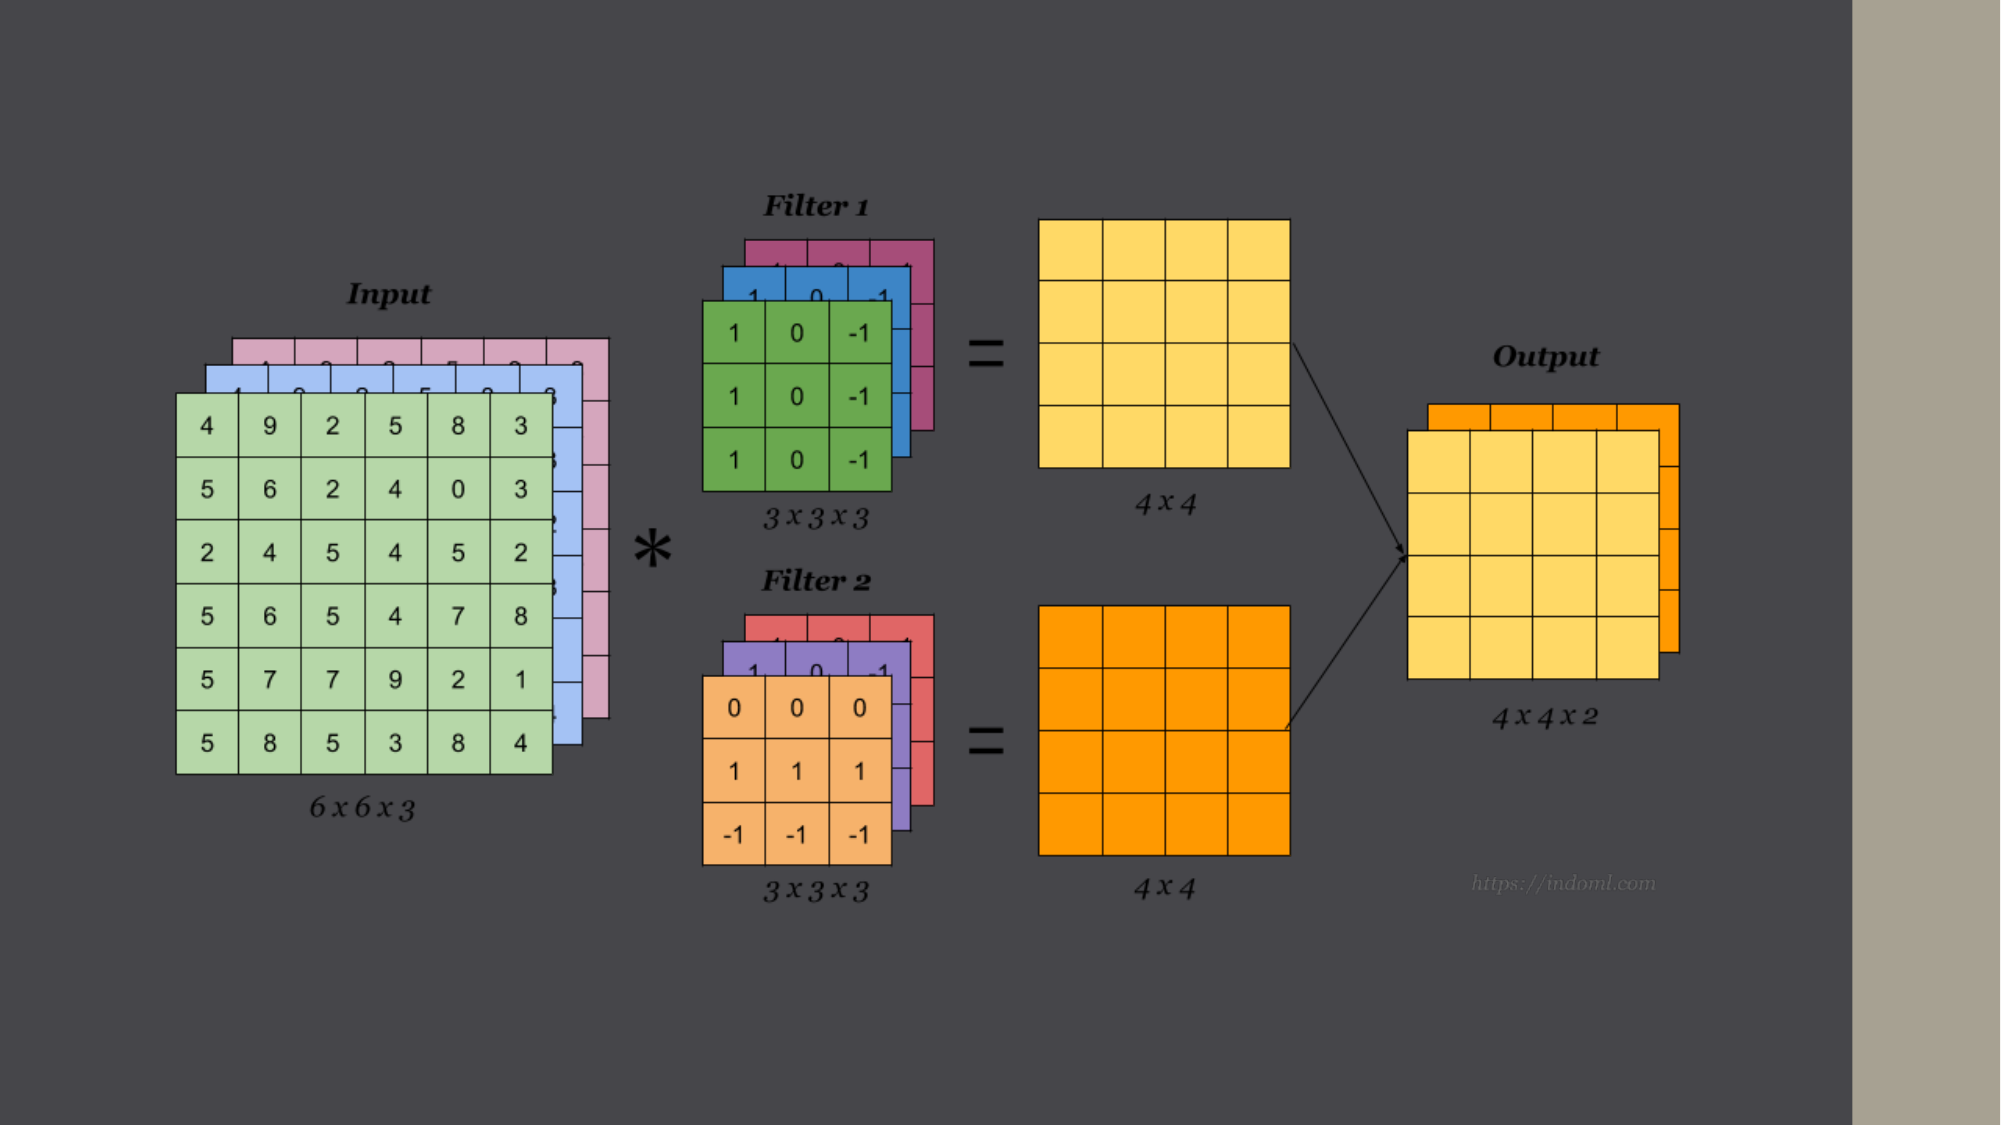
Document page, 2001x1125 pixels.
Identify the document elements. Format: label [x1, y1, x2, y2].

picture [162, 179, 1693, 914]
